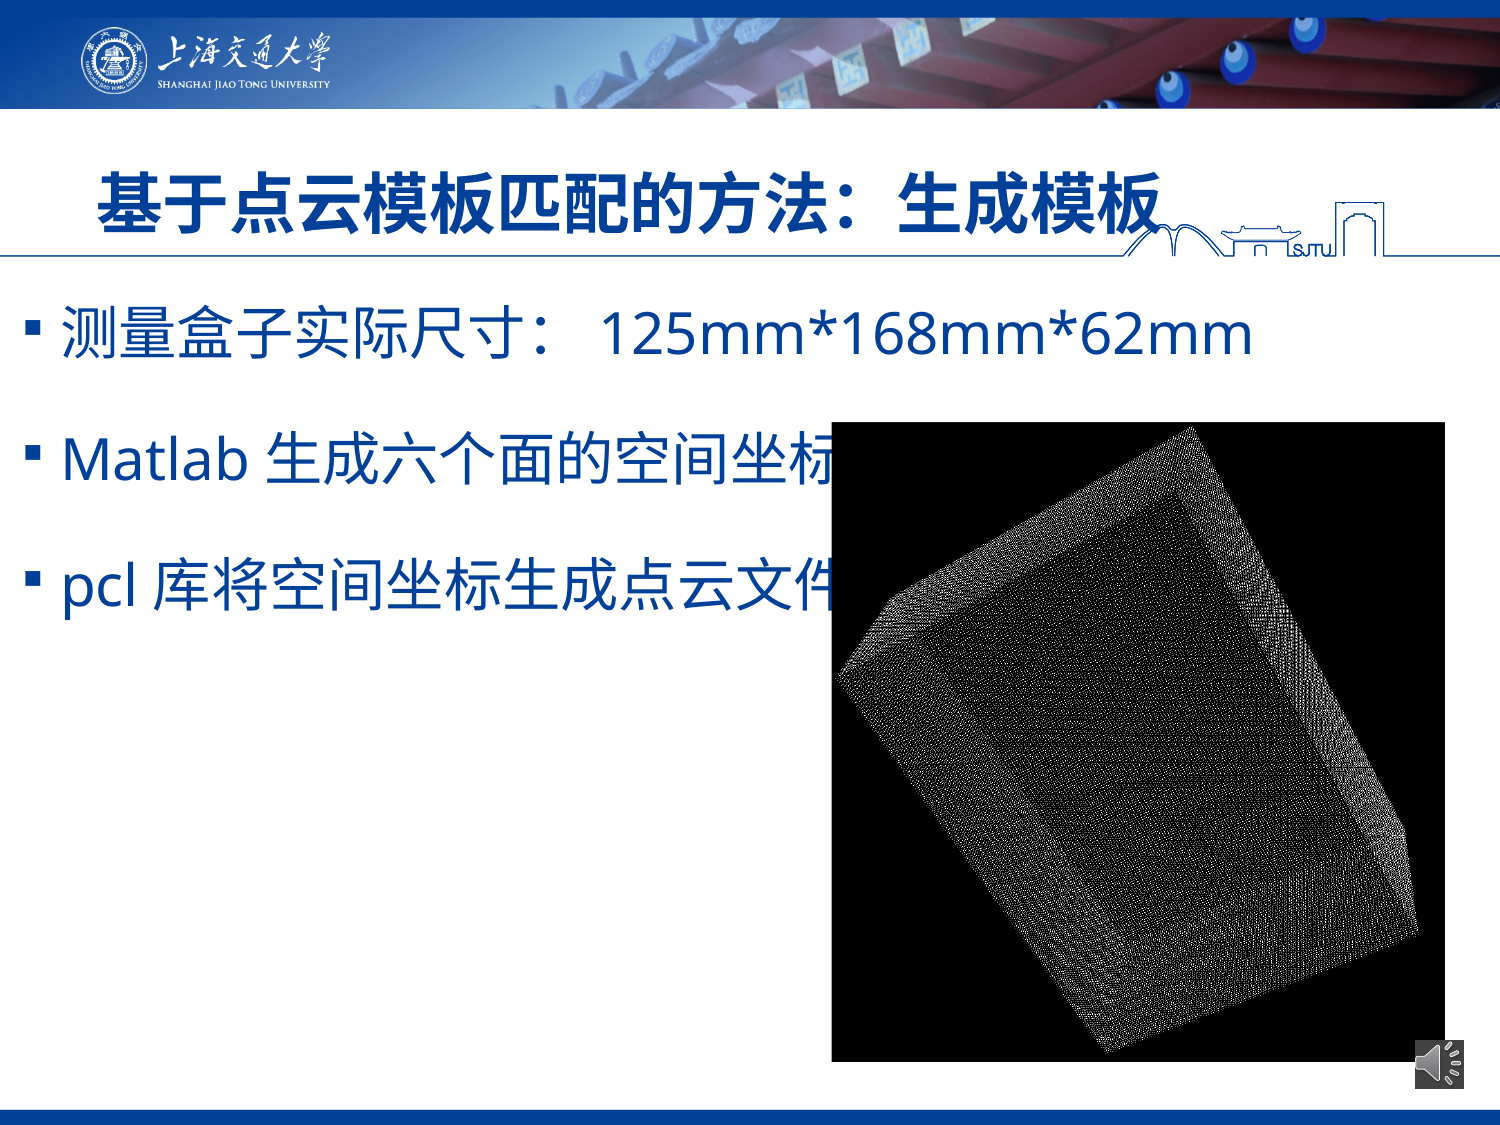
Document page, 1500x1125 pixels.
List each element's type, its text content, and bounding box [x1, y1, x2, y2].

title 基于点云模板匹配的方法：生成模板 [81, 160, 1455, 255]
picture [0, 18, 1500, 109]
picture [831, 422, 1465, 1090]
text_box 测量盒子实际尺寸：125mm*168mm*62mm Matlab生成六个面的空间坐标 pcl库将空间坐标生成点云文件 [7, 254, 1400, 1062]
